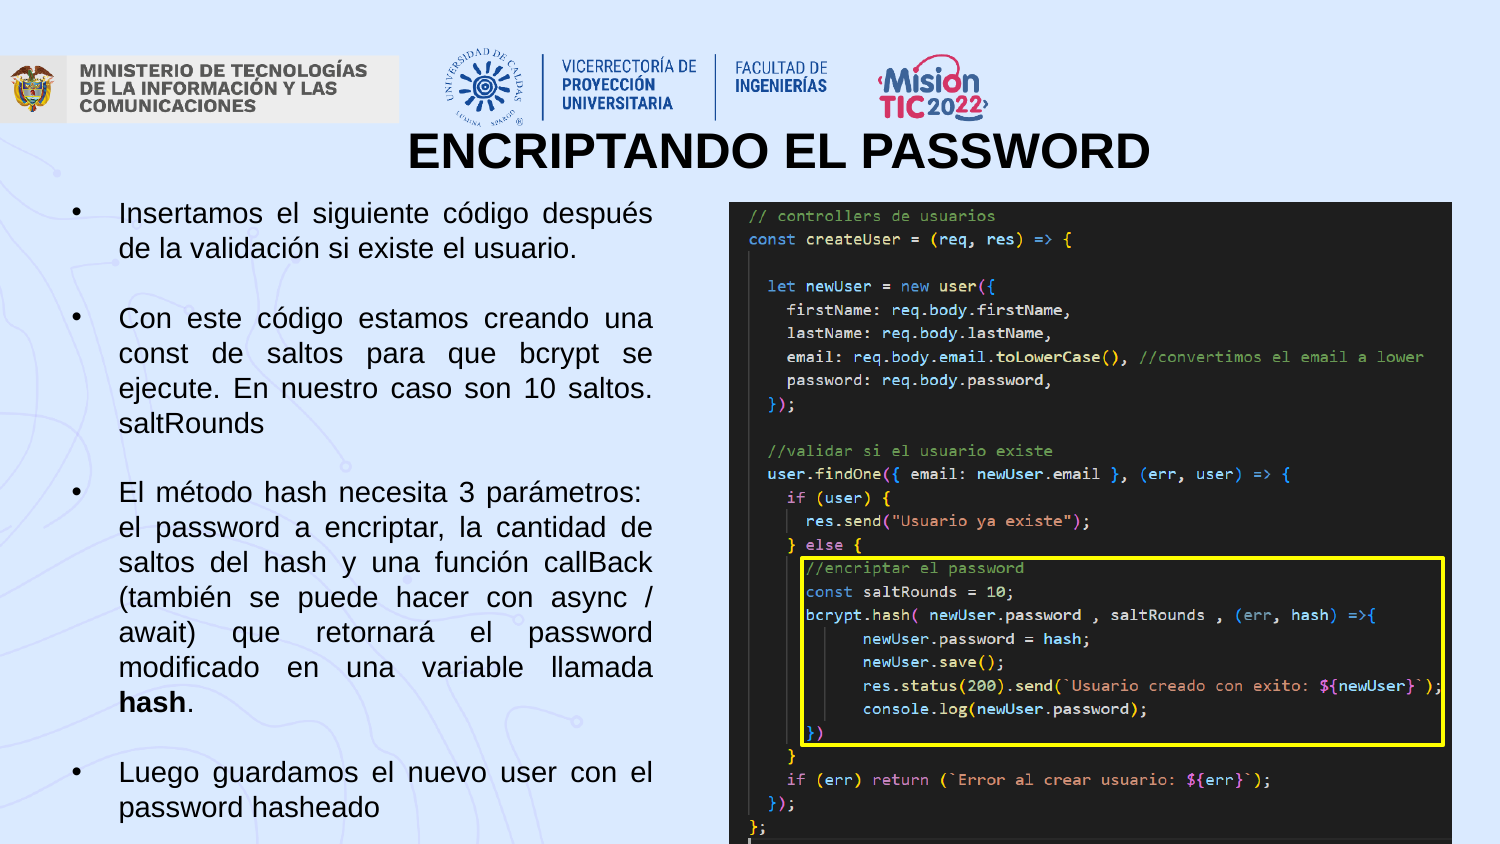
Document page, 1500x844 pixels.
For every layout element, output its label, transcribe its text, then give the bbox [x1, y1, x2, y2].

text_box ENCRIPTANDO EL PASSWORD [230, 111, 1328, 186]
picture [0, 0, 1500, 844]
text_box Insertamos el siguiente código después de la validación si existe el usuario. Con este código estamos creando una const de saltos para que bcrypt se ejecute. En nuestro caso son 10 saltos. saltRounds El método hash necesita 3 parámetros: el password a encriptar, la cantidad de saltos del hash y una función callBack (también se puede hacer con async / await) que retornará el password modificado en una variable llamada hash. Luego guardamos el nuevo user con el password hasheado [56, 186, 669, 831]
